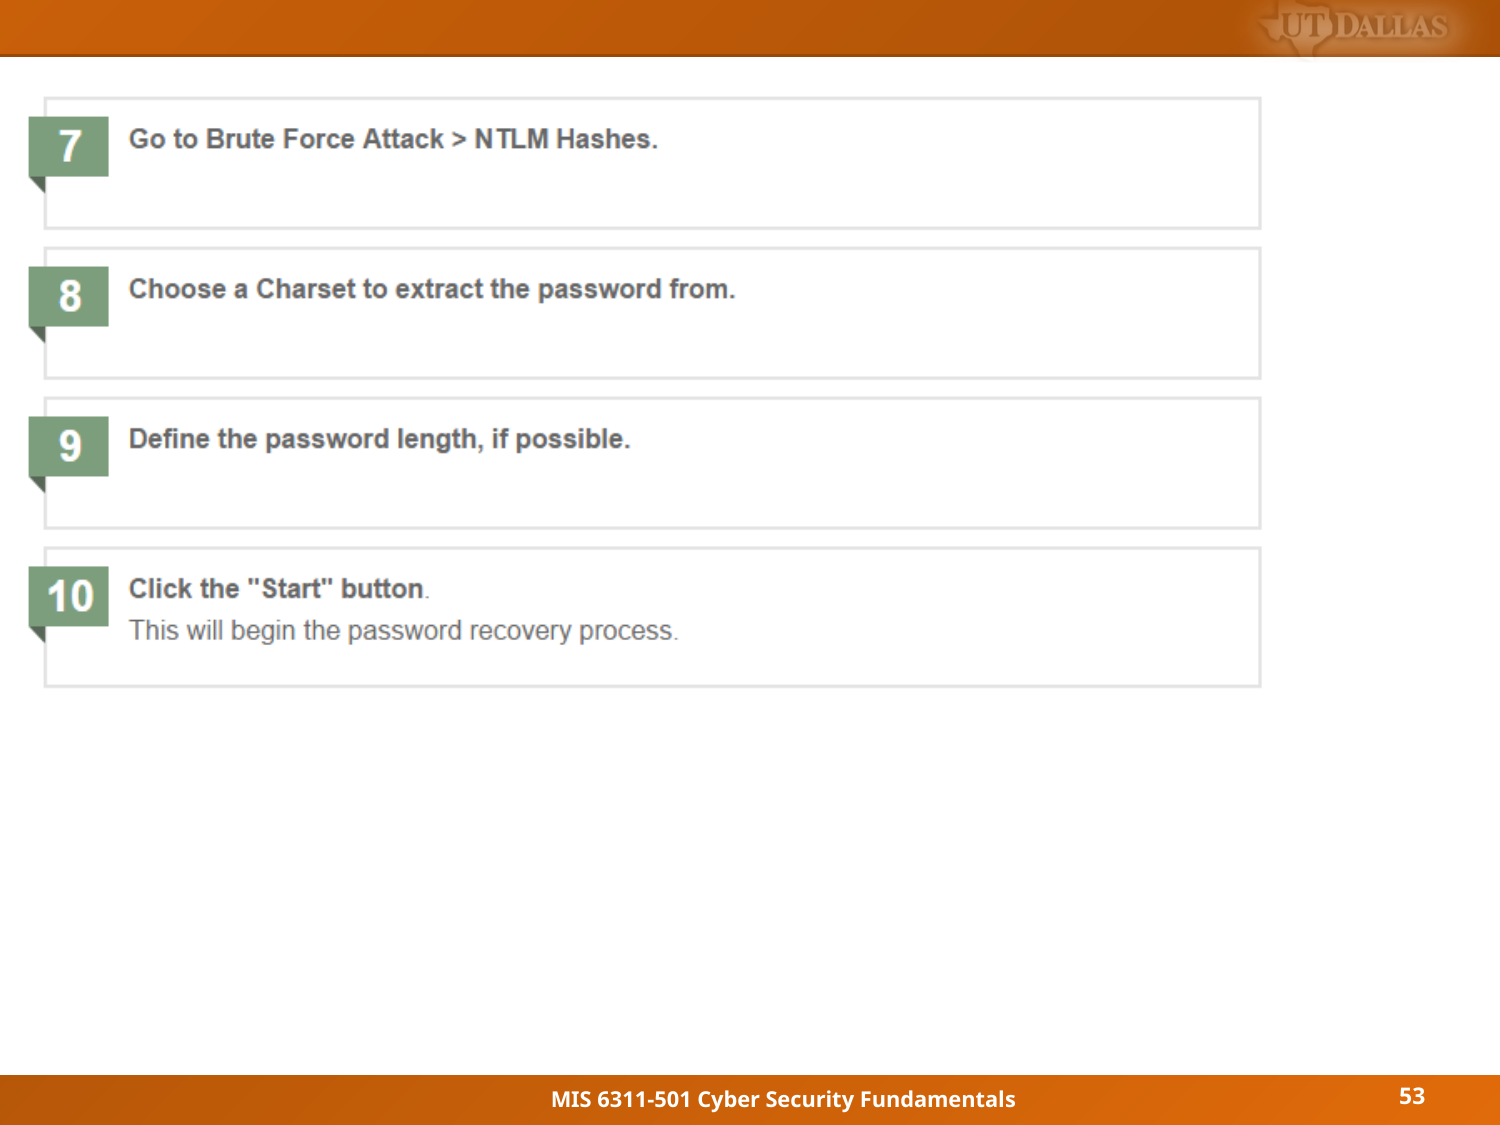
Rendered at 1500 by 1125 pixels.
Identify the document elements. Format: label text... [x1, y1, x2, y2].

slide_number 53 [1350, 1076, 1475, 1120]
picture [24, 87, 1272, 701]
picture [1218, 0, 1500, 62]
